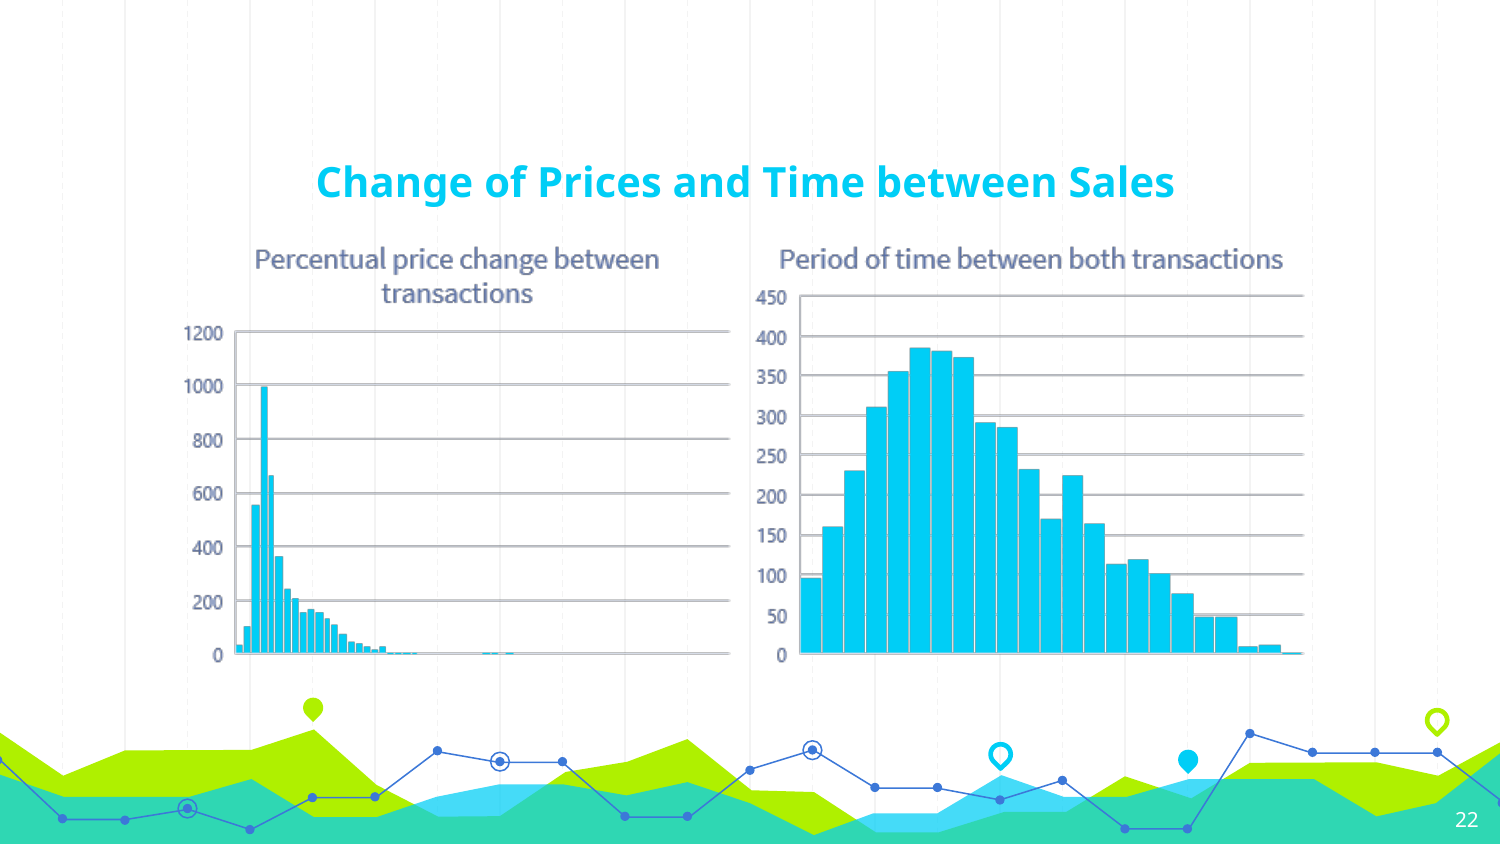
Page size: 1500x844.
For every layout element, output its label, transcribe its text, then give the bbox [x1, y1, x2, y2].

title Change of Prices and Time between Sales [171, 103, 1320, 222]
picture [171, 230, 1320, 681]
slide_number 22 [1403, 791, 1494, 844]
